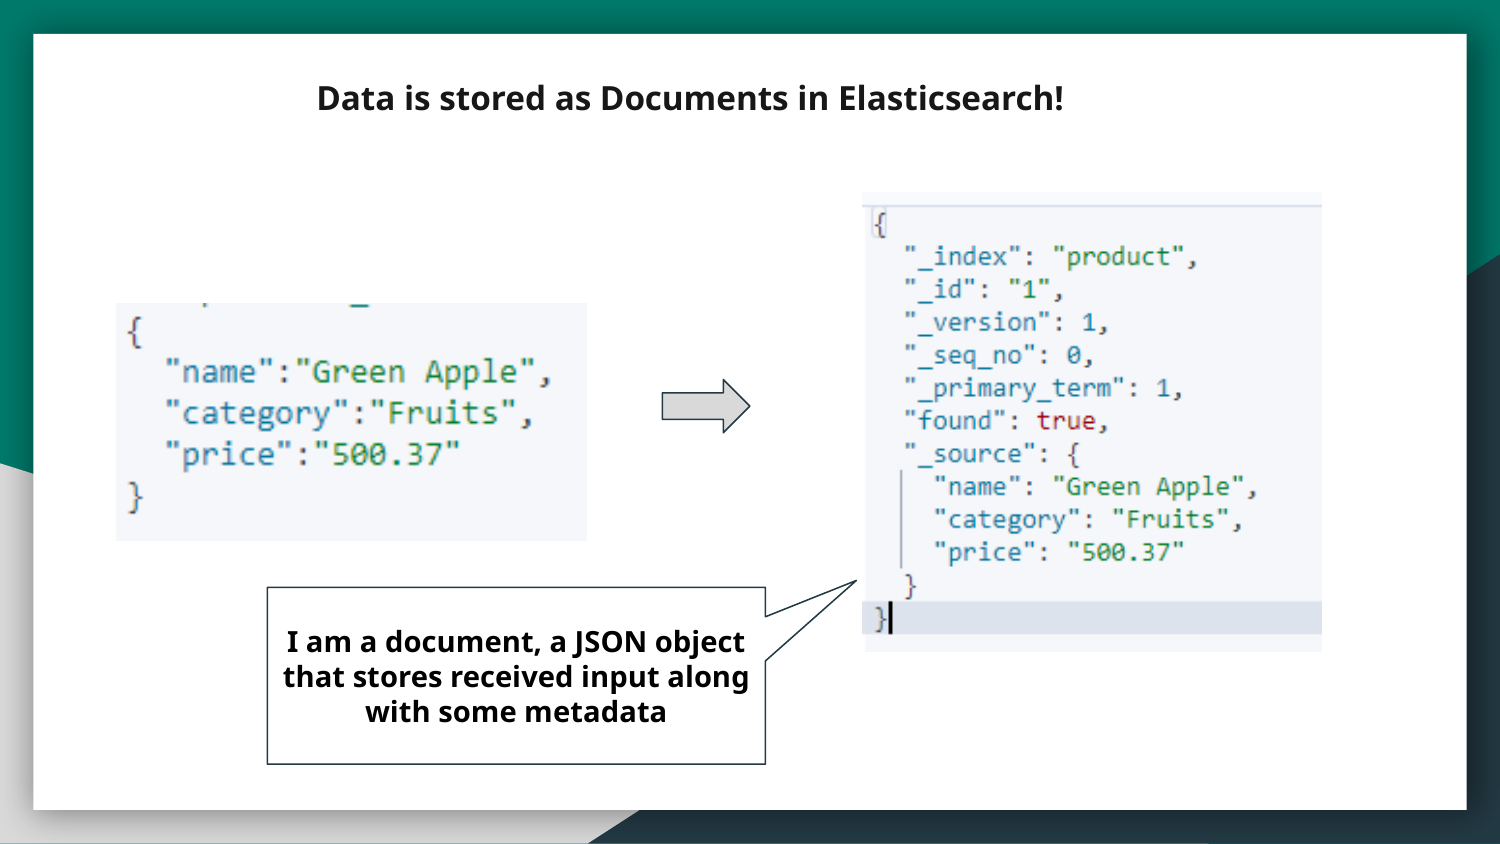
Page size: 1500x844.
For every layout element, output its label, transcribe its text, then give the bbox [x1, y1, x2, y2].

picture [861, 192, 1322, 652]
text_box Data is stored as Documents in Elasticsearch! [301, 62, 1297, 133]
text_box I am a document, a JSON object that stores received input along with some metadata [267, 580, 856, 765]
picture [107, 303, 587, 541]
text_box [662, 379, 750, 433]
